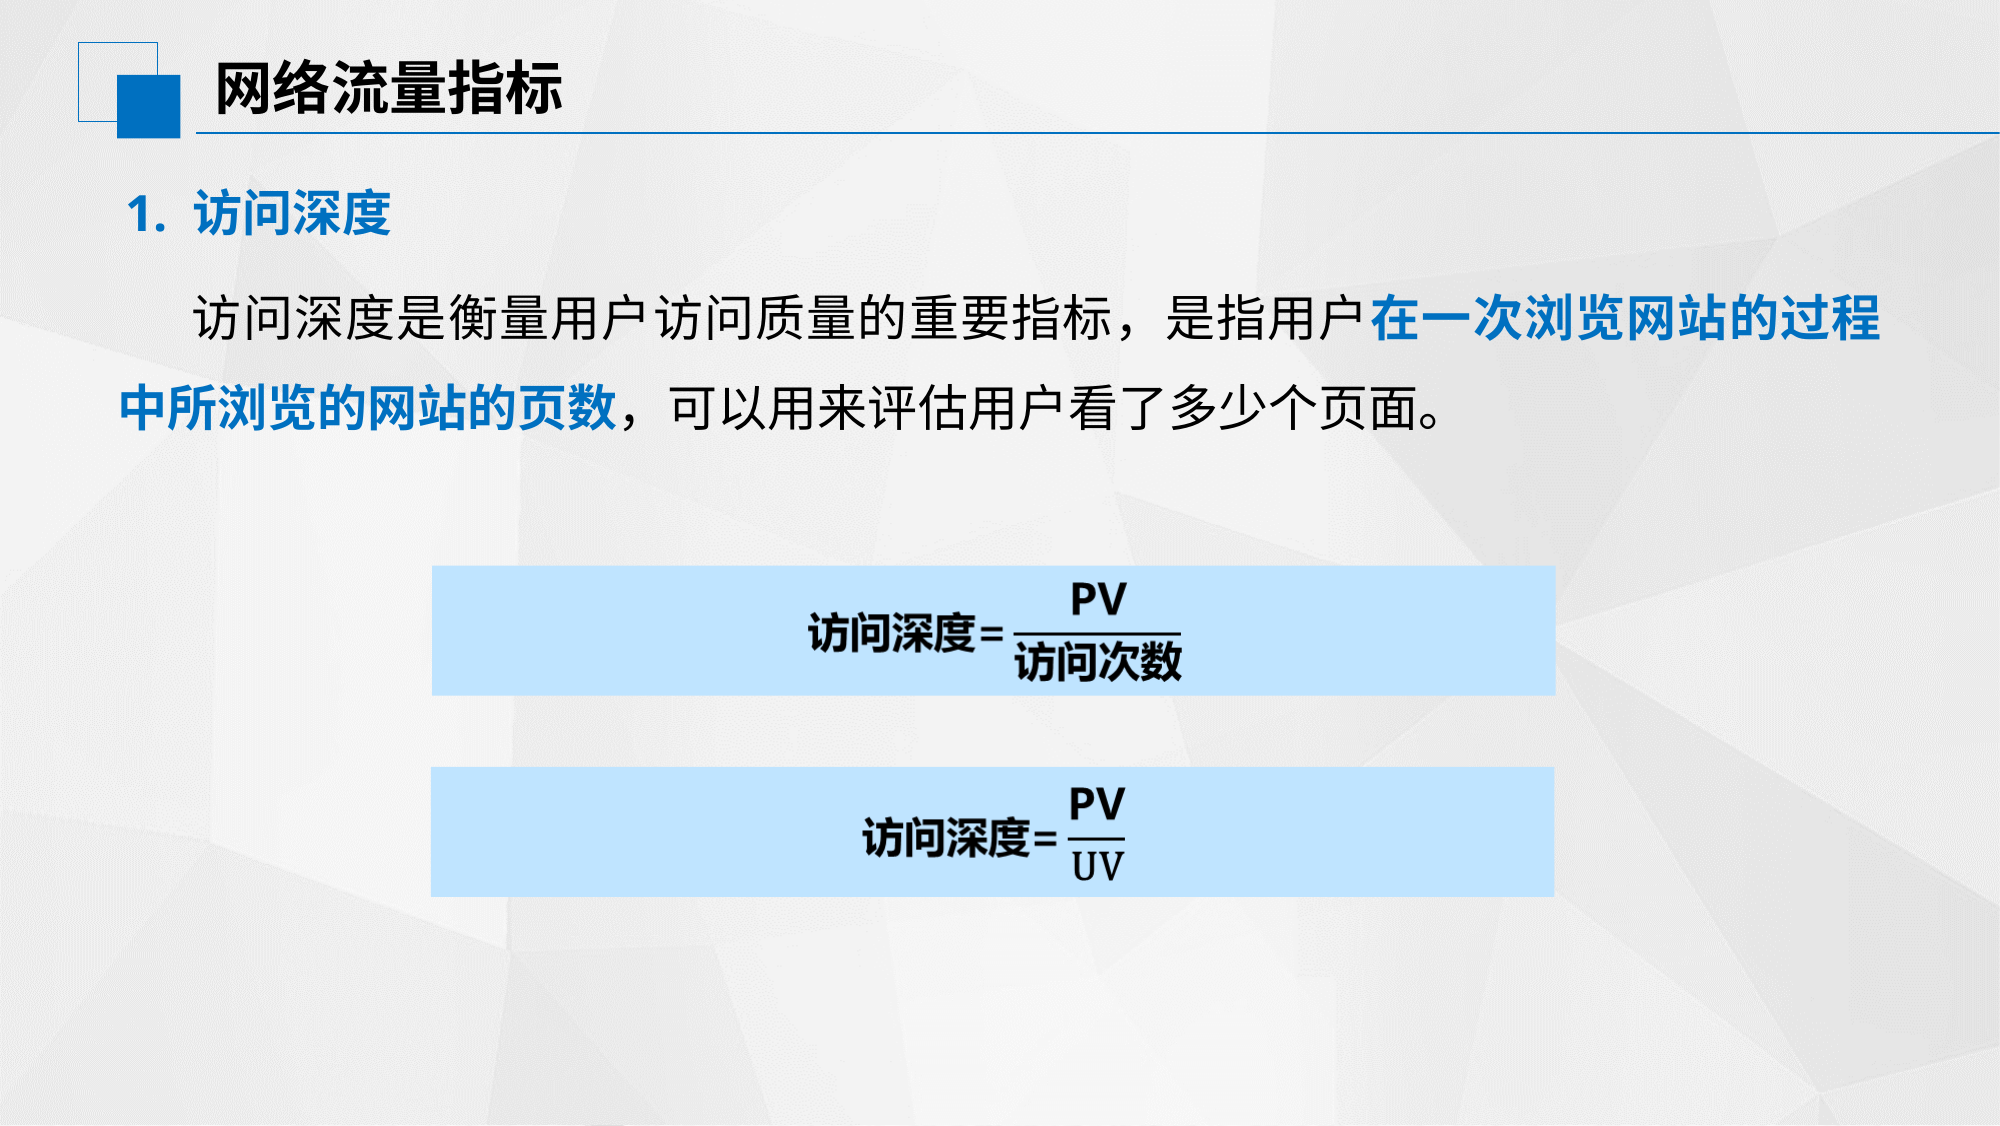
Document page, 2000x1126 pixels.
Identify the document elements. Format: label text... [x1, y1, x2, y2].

text_box 1. 访问深度 [61, 173, 671, 249]
text_box 访问深度是衡量用户访问质量的重要指标，是指用户在一次浏览网站的过程中所浏览的网站的页数，可以用来评估用户看了多少个页面。 [103, 249, 1897, 445]
text_box [430, 766, 1555, 897]
text_box [432, 565, 1556, 696]
text_box [784, 570, 1204, 692]
title 网络流量指标 [194, 42, 988, 130]
text_box [839, 775, 1148, 889]
picture [0, 0, 2000, 1126]
